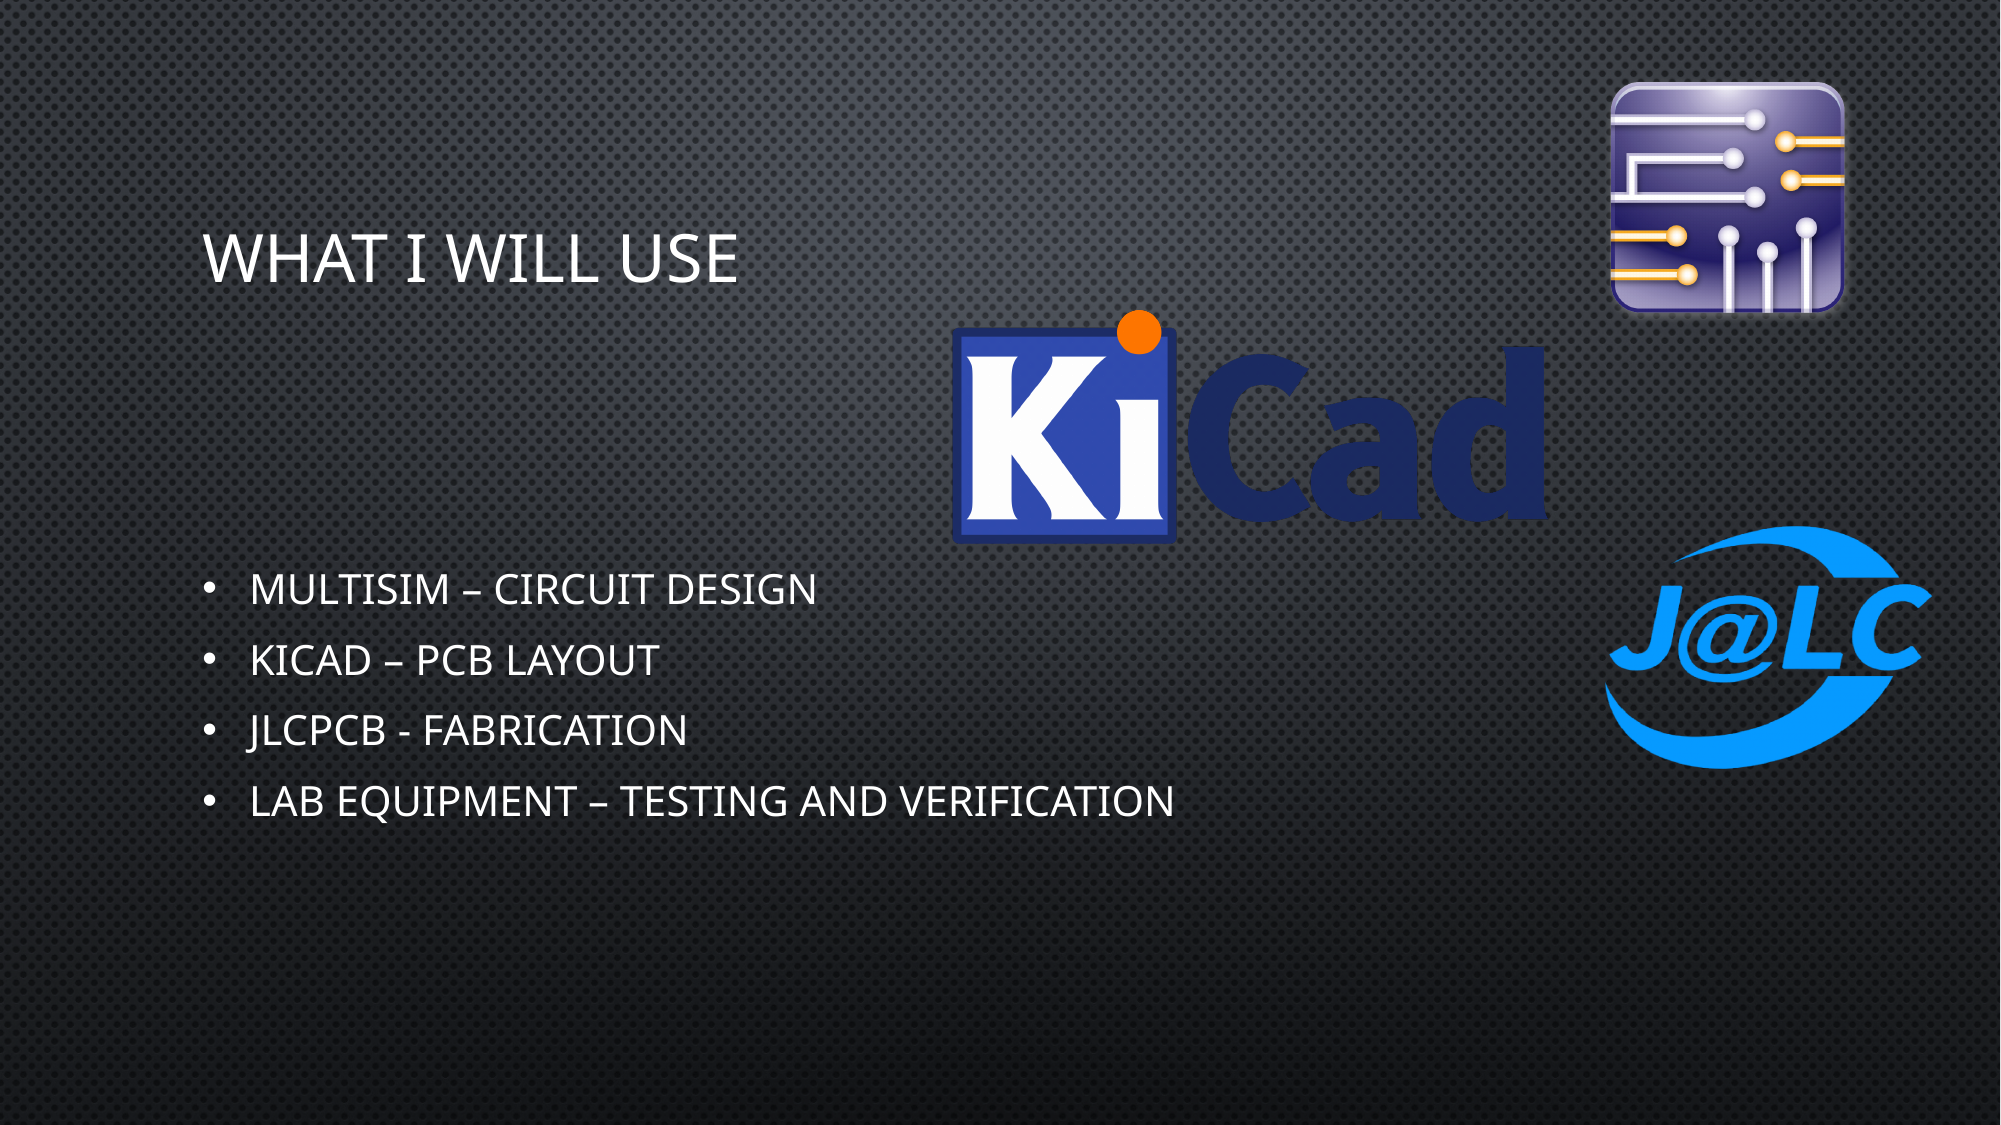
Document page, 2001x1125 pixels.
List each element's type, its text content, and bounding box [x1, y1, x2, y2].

list Multisim – circuit design KiCad – PCB layout JLCPCB - fabrication Lab Equipment – testing and verification [187, 437, 1813, 950]
title What I will use [187, 99, 1813, 413]
picture [938, 298, 1558, 552]
picture [1587, 460, 1940, 813]
picture [1601, 74, 1858, 329]
